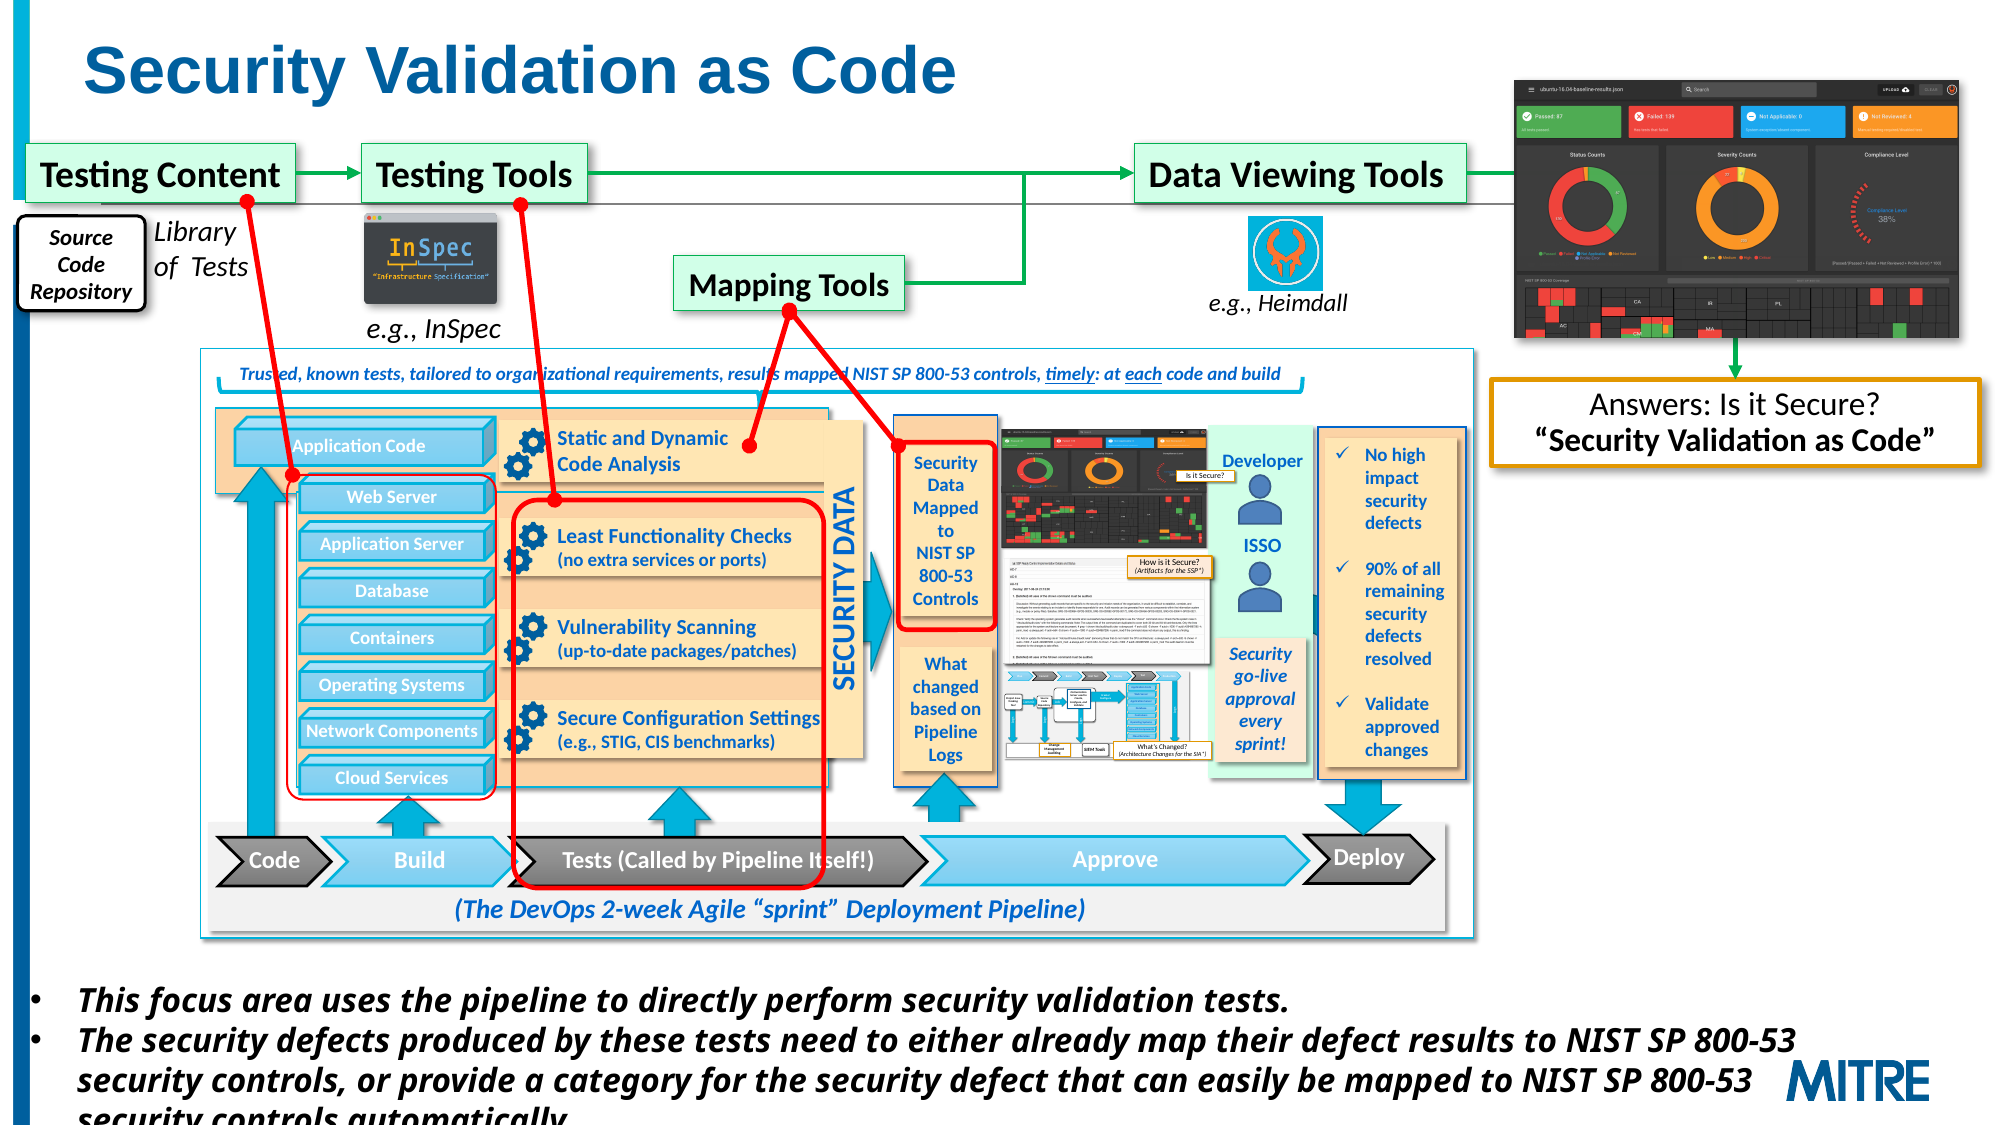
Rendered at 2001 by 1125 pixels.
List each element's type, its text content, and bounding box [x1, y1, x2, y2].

picture [202, 888, 1472, 936]
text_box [24, 142, 1980, 888]
picture [1514, 80, 1959, 338]
text_box Source Code Repository [16, 215, 24, 312]
text_box This focus area uses the pipeline to directly perform security validation tests. The security defects produced by these tests need to either already map their defect results to NIST SP 800-53 security controls, or provide a category for the security defect that can easily be mapped to NIST SP 800-53 security controls automatically. [15, 972, 1873, 1125]
picture [1873, 1060, 1929, 1101]
title Security Validation as Code [68, 26, 1907, 118]
picture [197, 888, 1483, 947]
